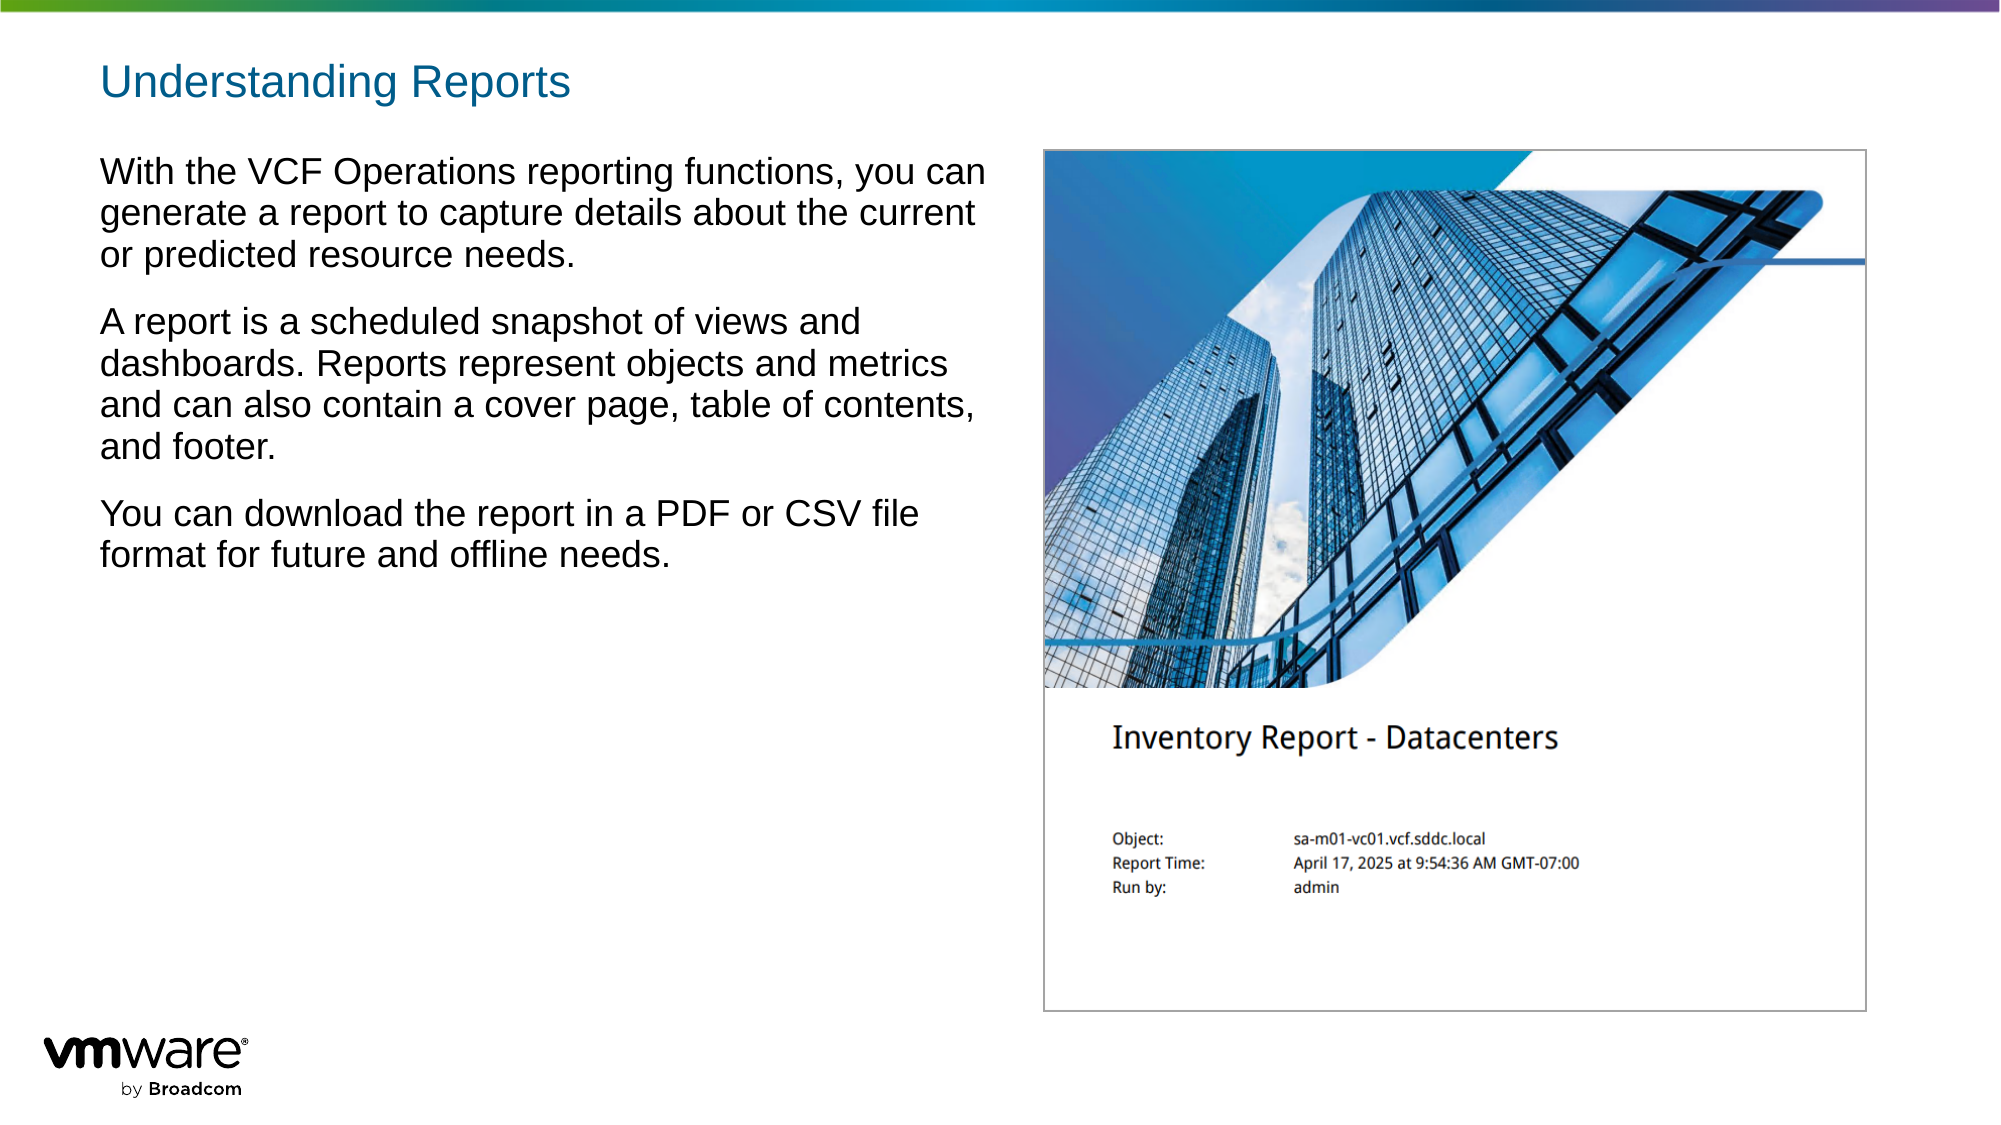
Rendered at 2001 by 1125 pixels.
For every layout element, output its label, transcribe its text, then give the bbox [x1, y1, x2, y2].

title Understanding Reports [99, 54, 1900, 113]
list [1043, 149, 1868, 1012]
picture [0, 0, 2000, 30]
list With the VCF Operations reporting functions, you can generate a report to capture details about the current or predicted resource needs. A report is a scheduled snapshot of views and dashboards. Reports represent objects and metrics and can also contain a cover page, table of contents, and footer. You can download the report in a PDF or CSV file format for future and offline needs. [99, 149, 989, 1012]
